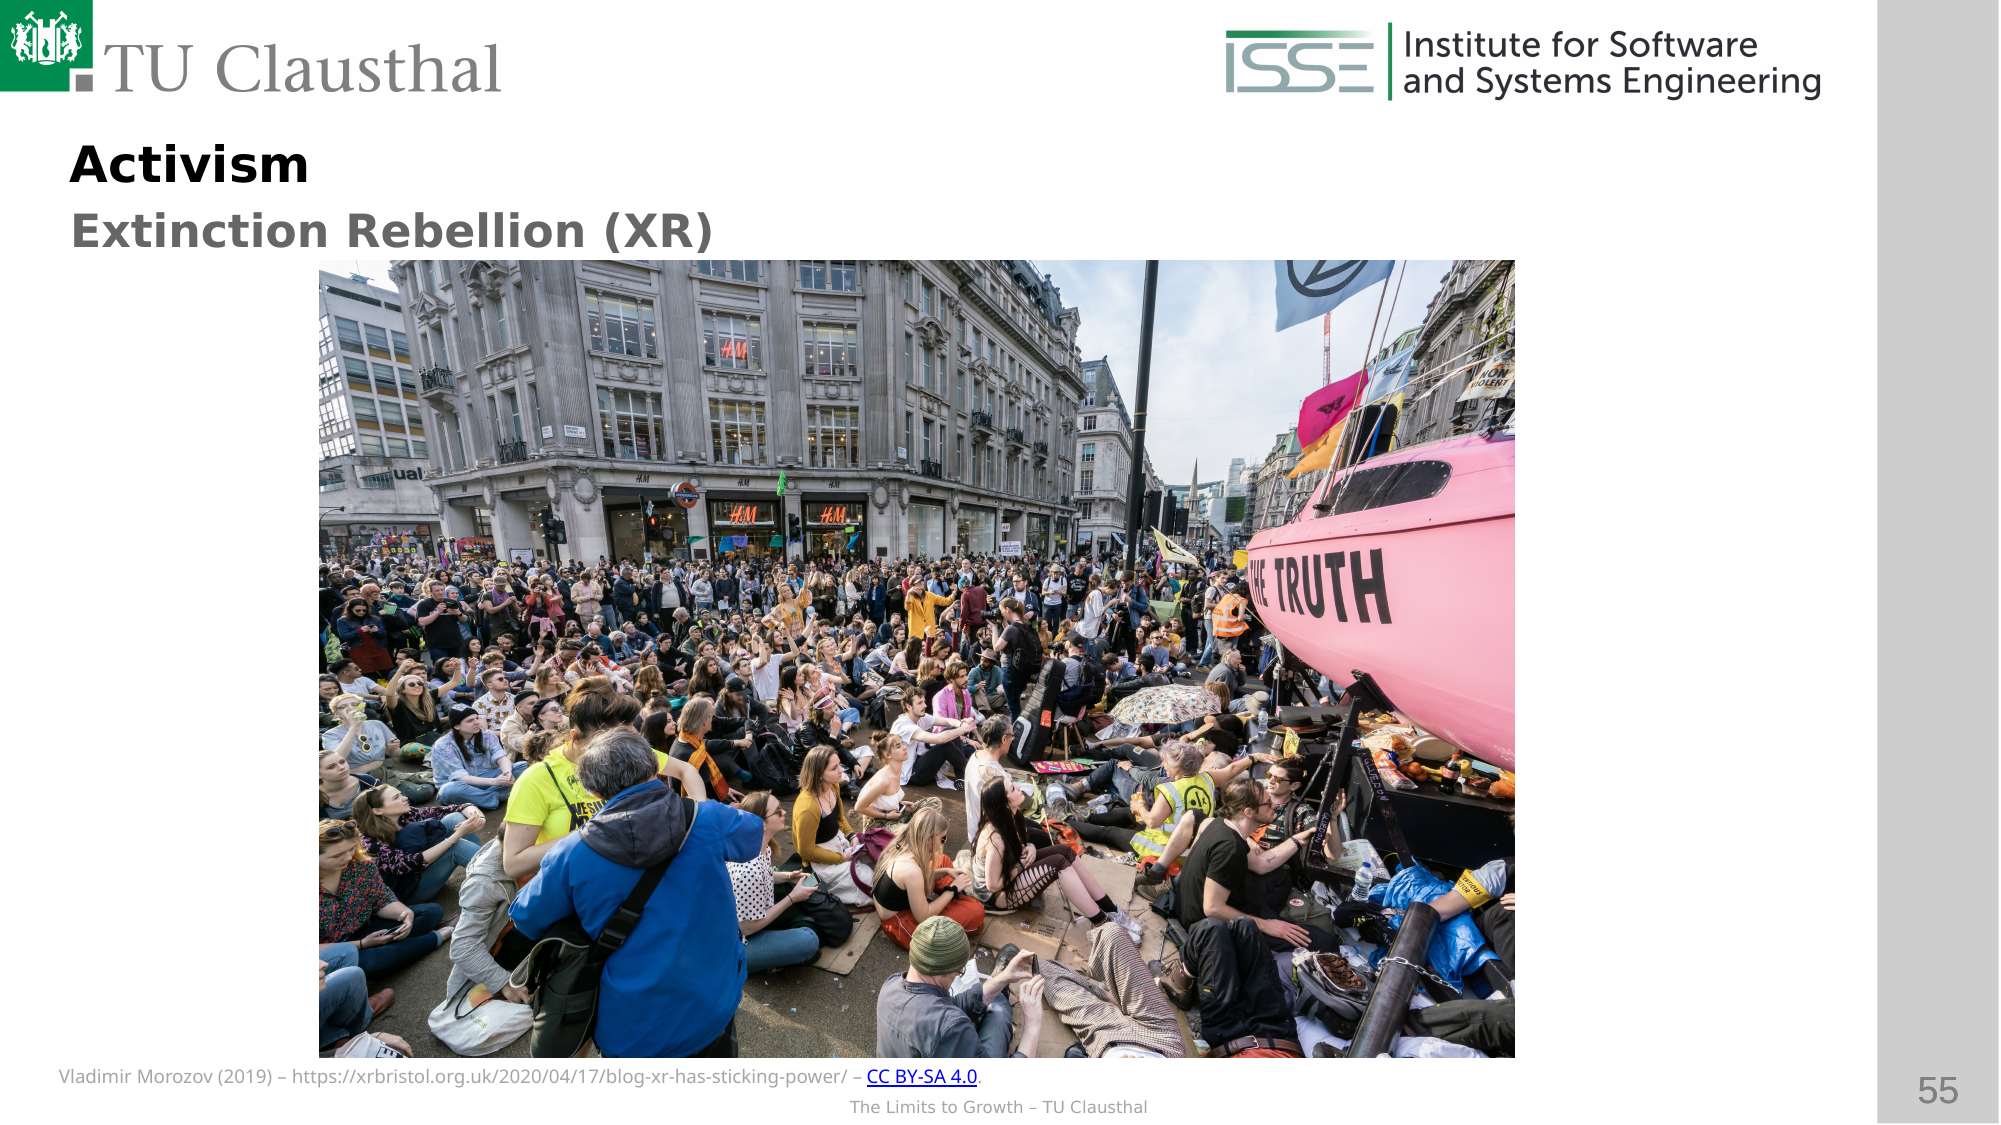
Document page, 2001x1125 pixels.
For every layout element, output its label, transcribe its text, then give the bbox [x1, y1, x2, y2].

text_box Vladimir Morozov (2019) – https://xrbristol.org.uk/2020/04/17/blog-xr-has-sticking-power/ – CC BY-SA 4.0. [44, 1057, 1830, 1098]
text_box Activism [54, 125, 1817, 206]
picture [0, 0, 501, 92]
picture [319, 260, 1516, 1058]
text_box Extinction Rebellion (XR) [70, 188, 1769, 270]
picture [1218, 22, 1826, 107]
